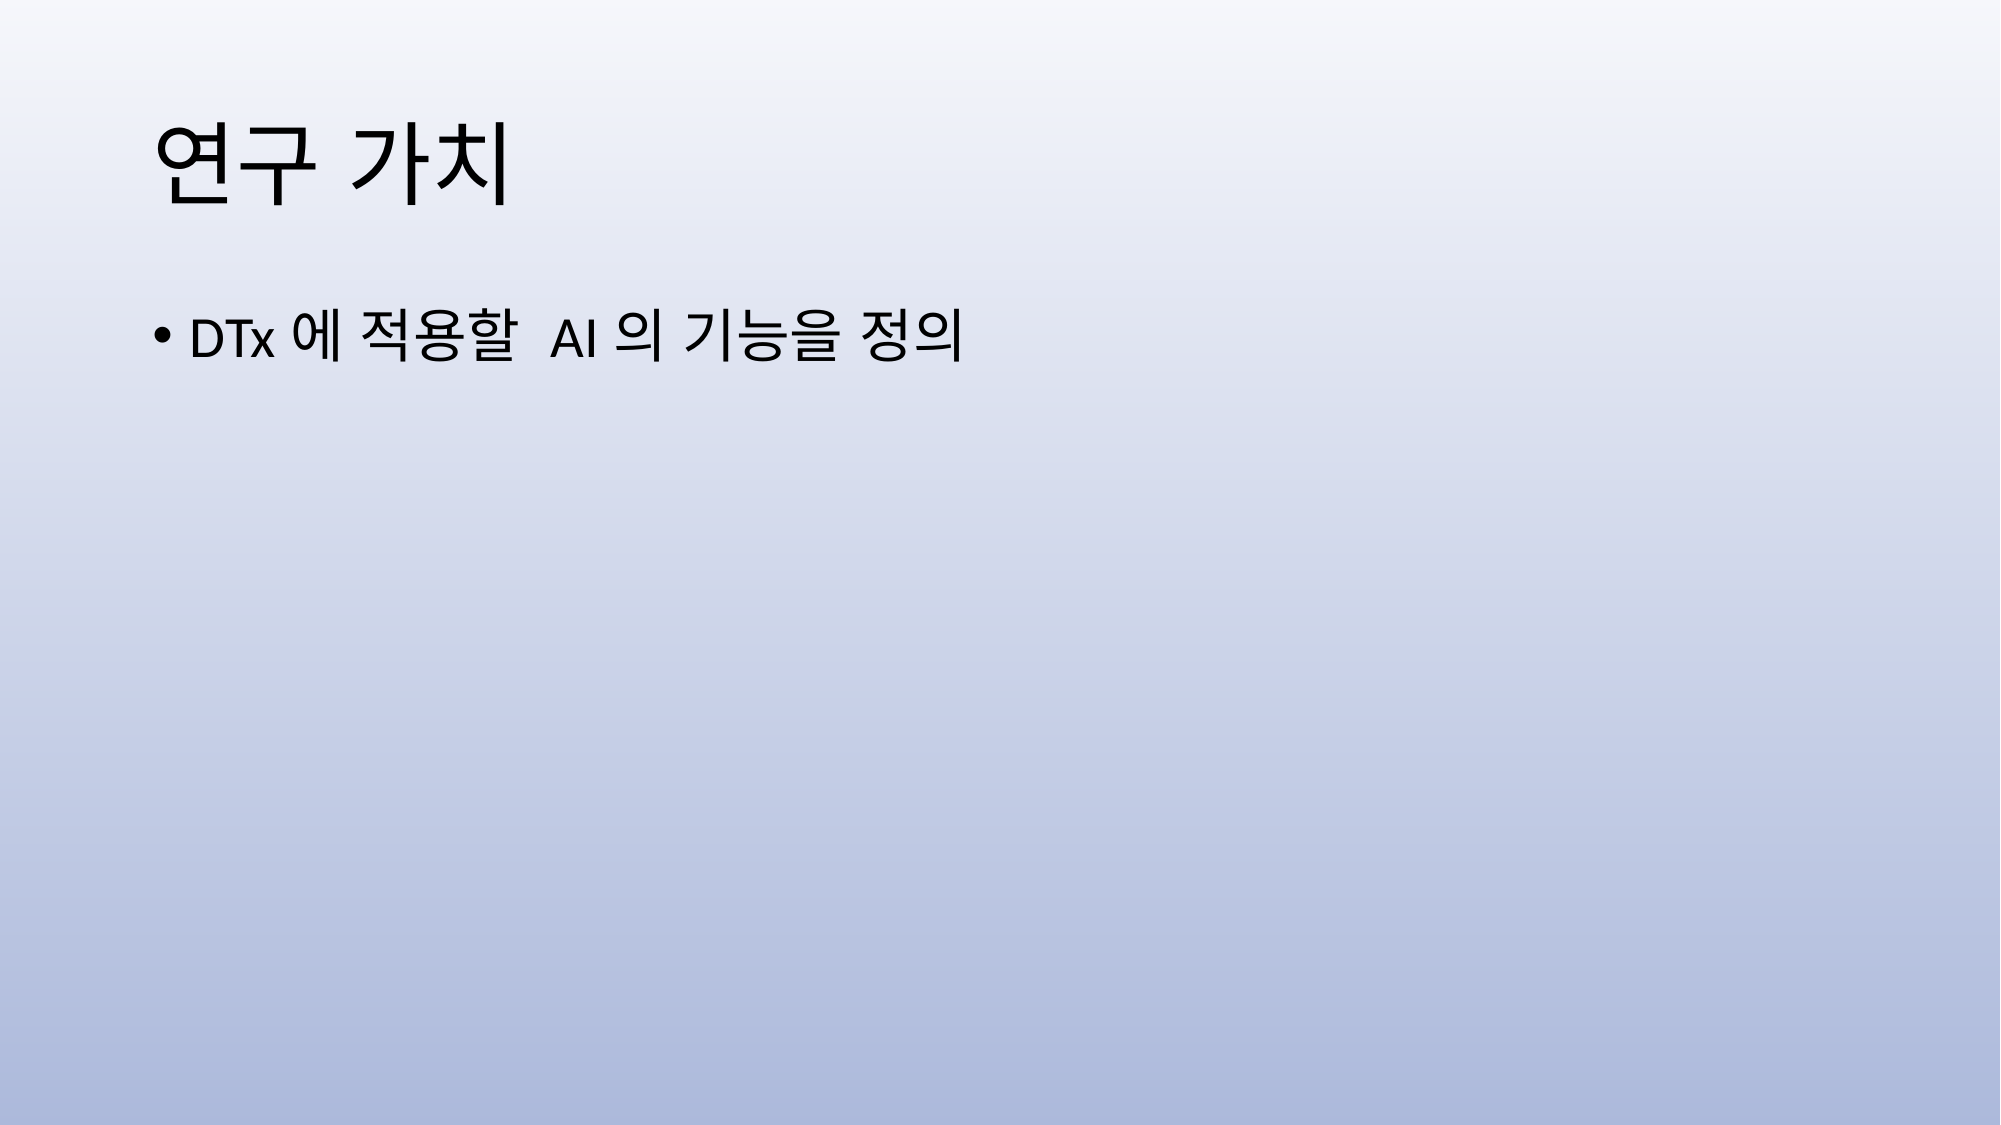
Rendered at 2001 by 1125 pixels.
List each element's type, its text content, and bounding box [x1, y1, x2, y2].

list DTx에 적용할 AI의 기능을 정의 [137, 299, 1863, 1014]
title 연구 가치 [137, 59, 1863, 278]
